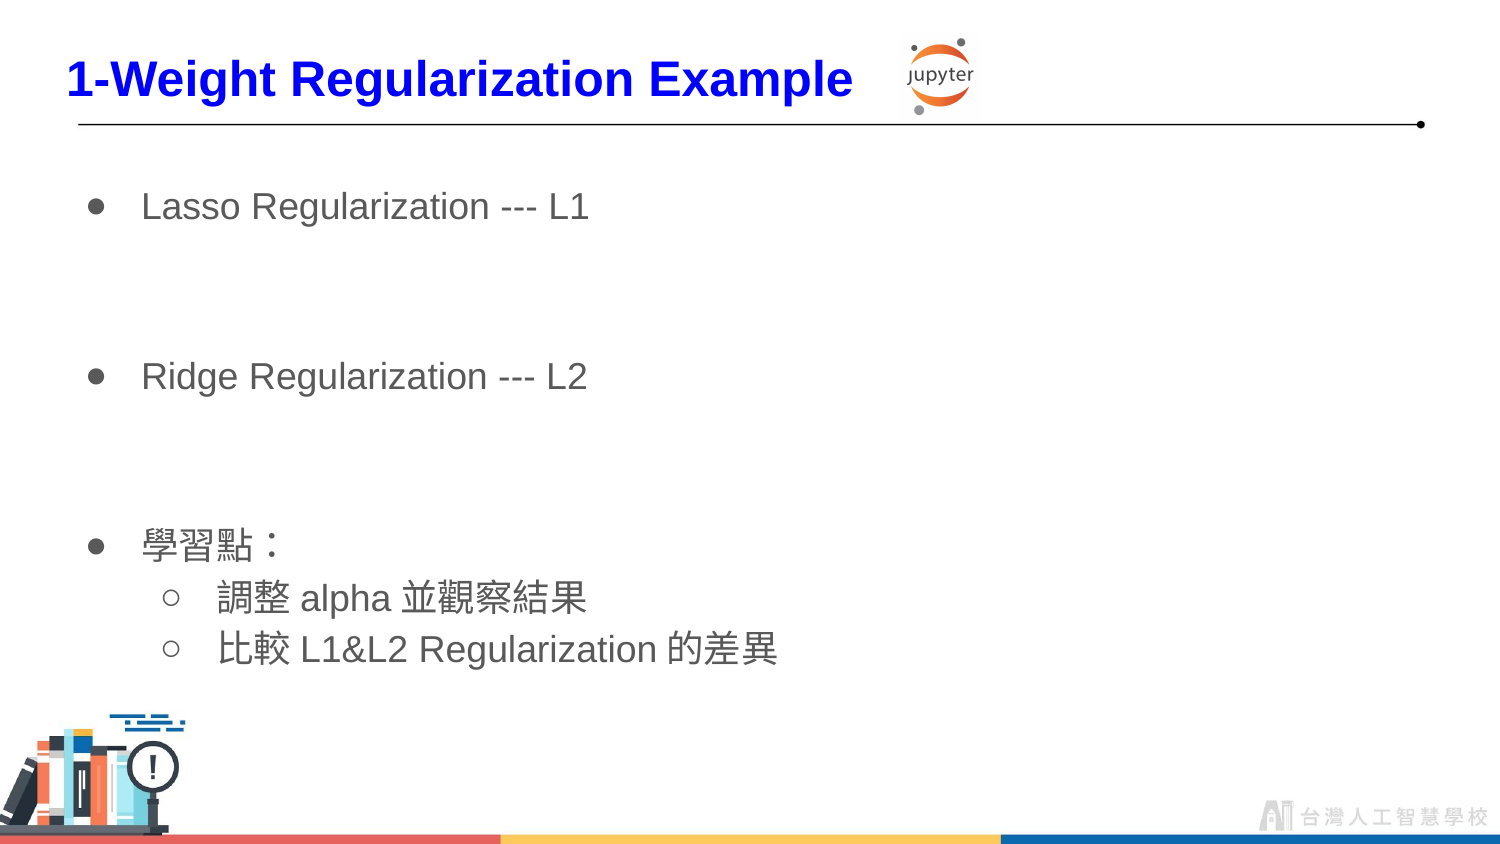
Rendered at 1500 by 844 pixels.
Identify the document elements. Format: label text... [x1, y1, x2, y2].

title 1-Weight Regularization Example [51, 29, 1449, 124]
list Lasso Regularization --- L1 Ridge Regularization --- L2 學習點： 調整alpha並觀察結果 比較L1&L2 Regularization的差異 [51, 159, 1449, 796]
picture [0, 0, 1500, 844]
